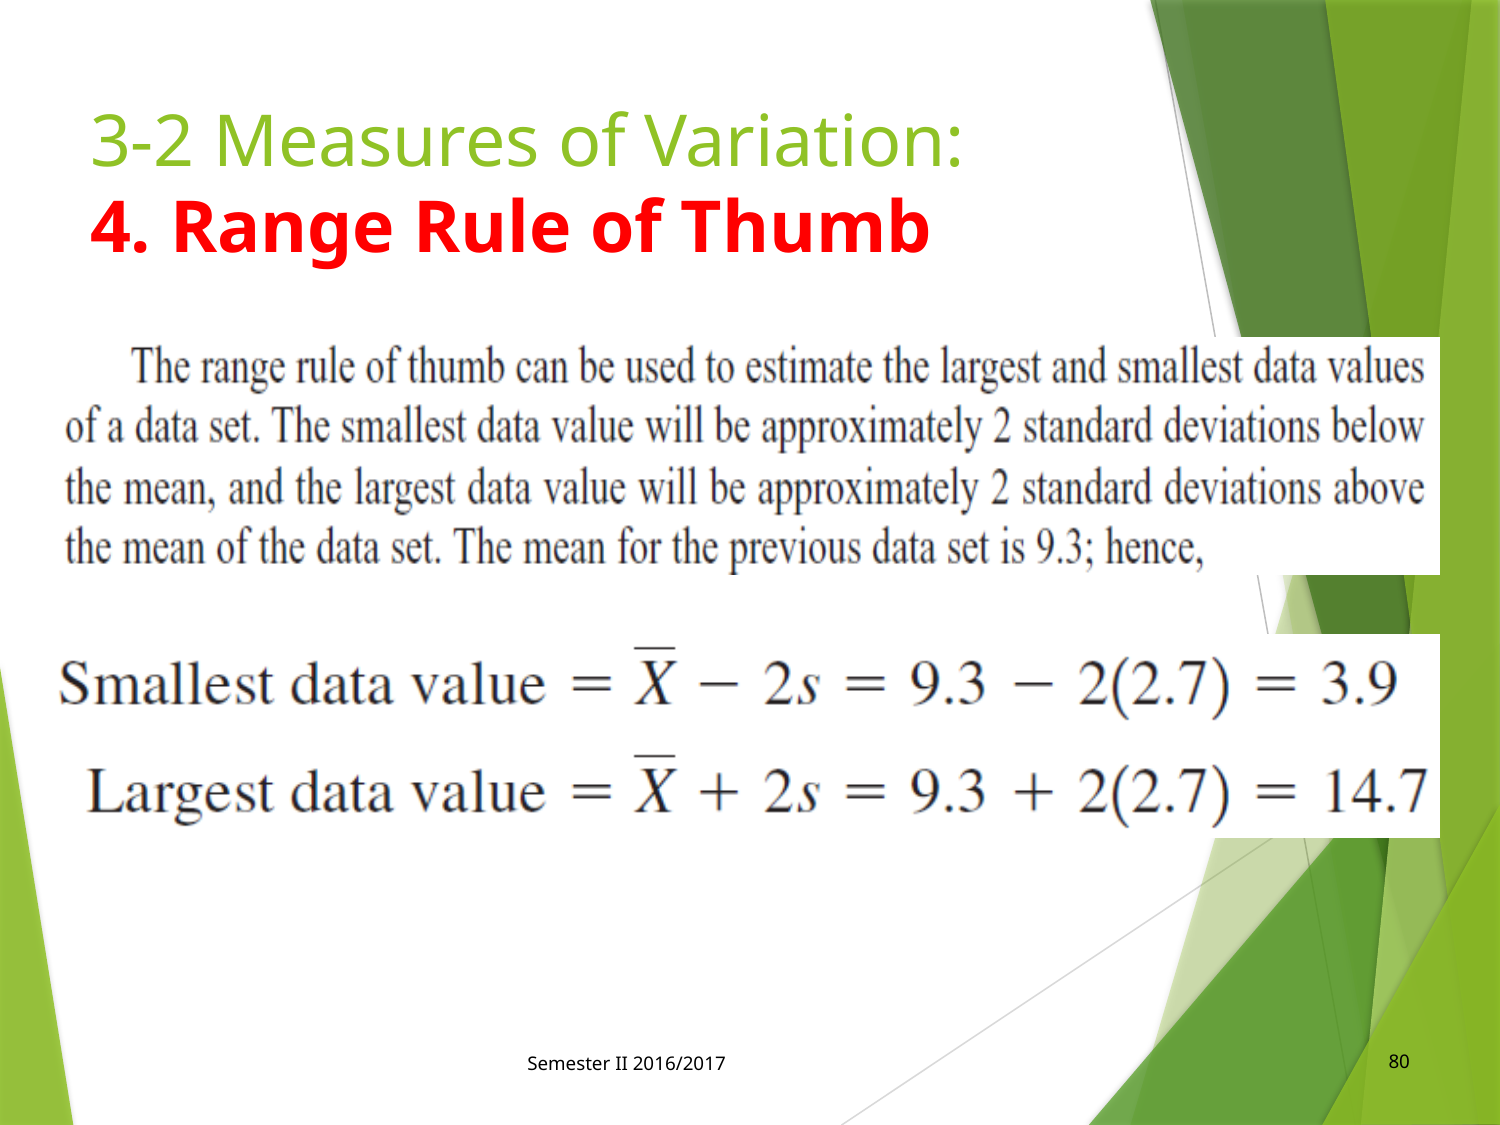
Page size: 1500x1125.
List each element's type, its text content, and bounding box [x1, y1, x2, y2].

slide_number 80 [1074, 1025, 1425, 1100]
title 3-2 Measures of Variation: 4. Range Rule of Thumb [75, 87, 1425, 275]
picture [51, 336, 1441, 576]
footer Semester II 2016/2017 [512, 1025, 988, 1100]
picture [51, 633, 1441, 838]
